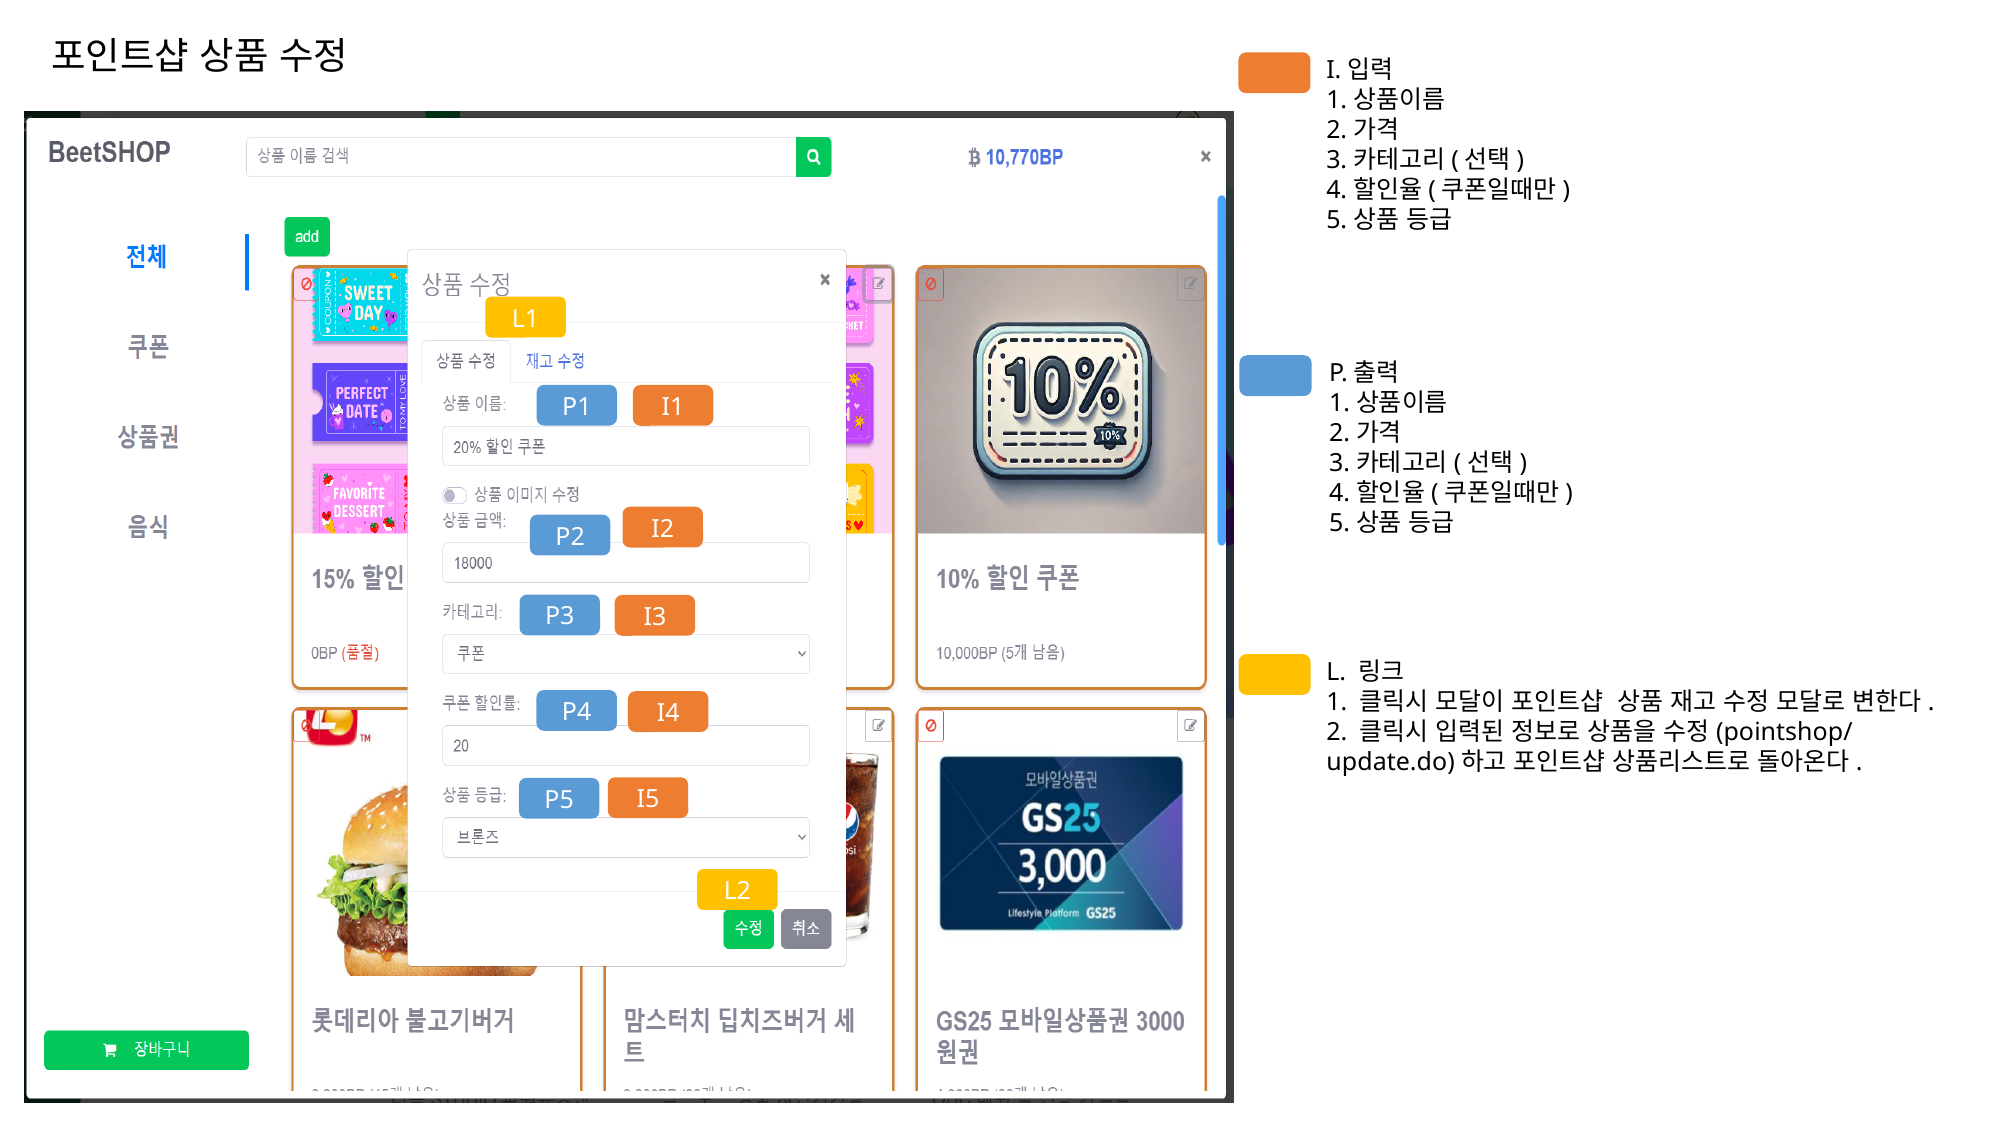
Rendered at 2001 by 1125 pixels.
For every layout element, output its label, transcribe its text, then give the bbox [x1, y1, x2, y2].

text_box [1240, 349, 1957, 577]
title 포인트샵 상품 수정 [36, 15, 1762, 99]
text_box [1239, 647, 1953, 846]
picture [24, 111, 1234, 1103]
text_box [1239, 46, 1953, 244]
